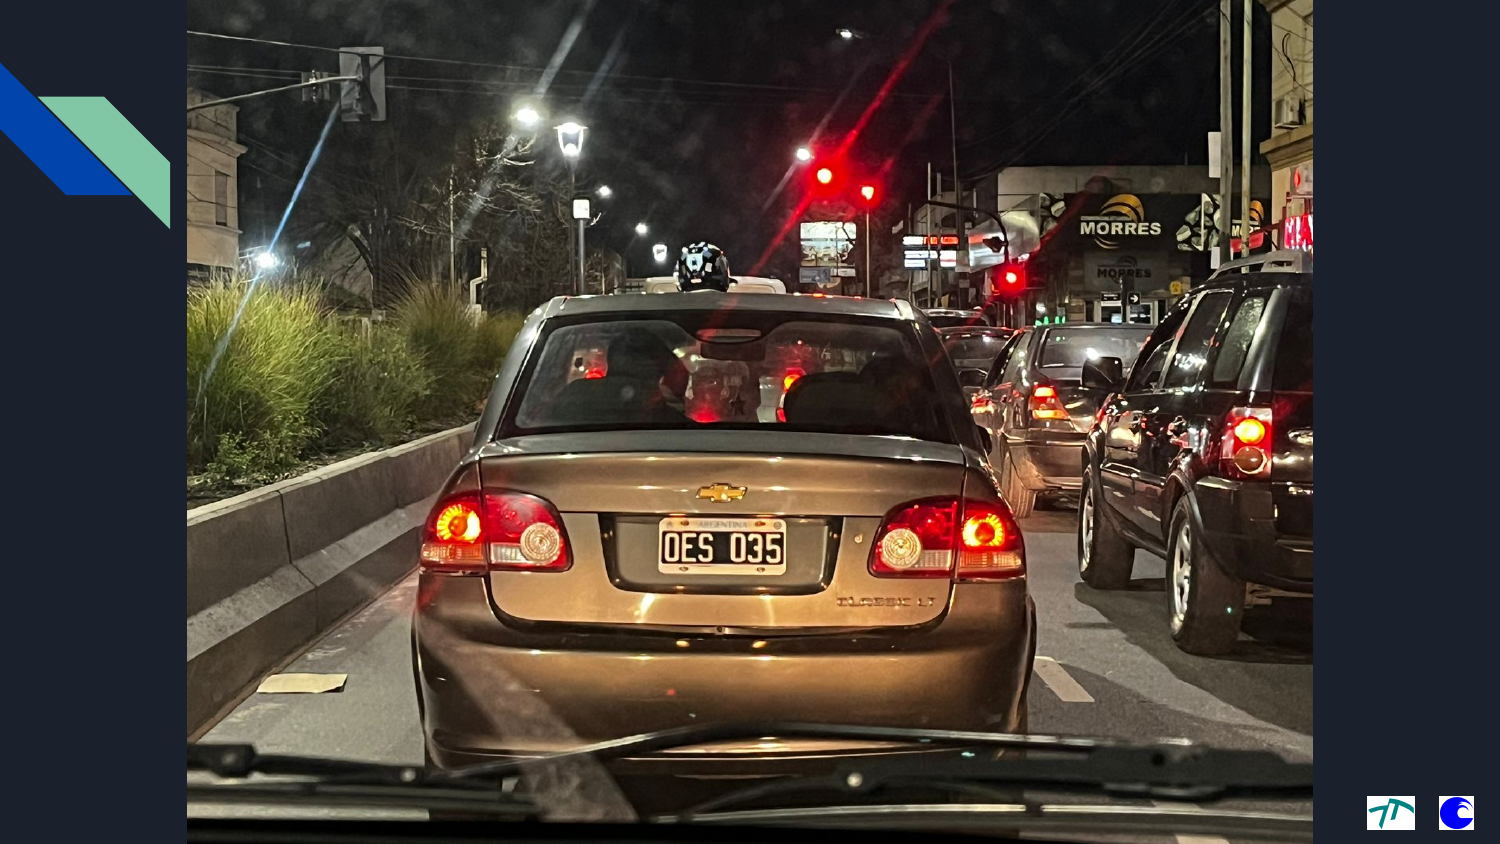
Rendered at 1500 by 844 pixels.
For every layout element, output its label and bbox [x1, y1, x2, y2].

picture [1439, 796, 1475, 830]
picture [187, 0, 1313, 844]
picture [1367, 796, 1415, 830]
